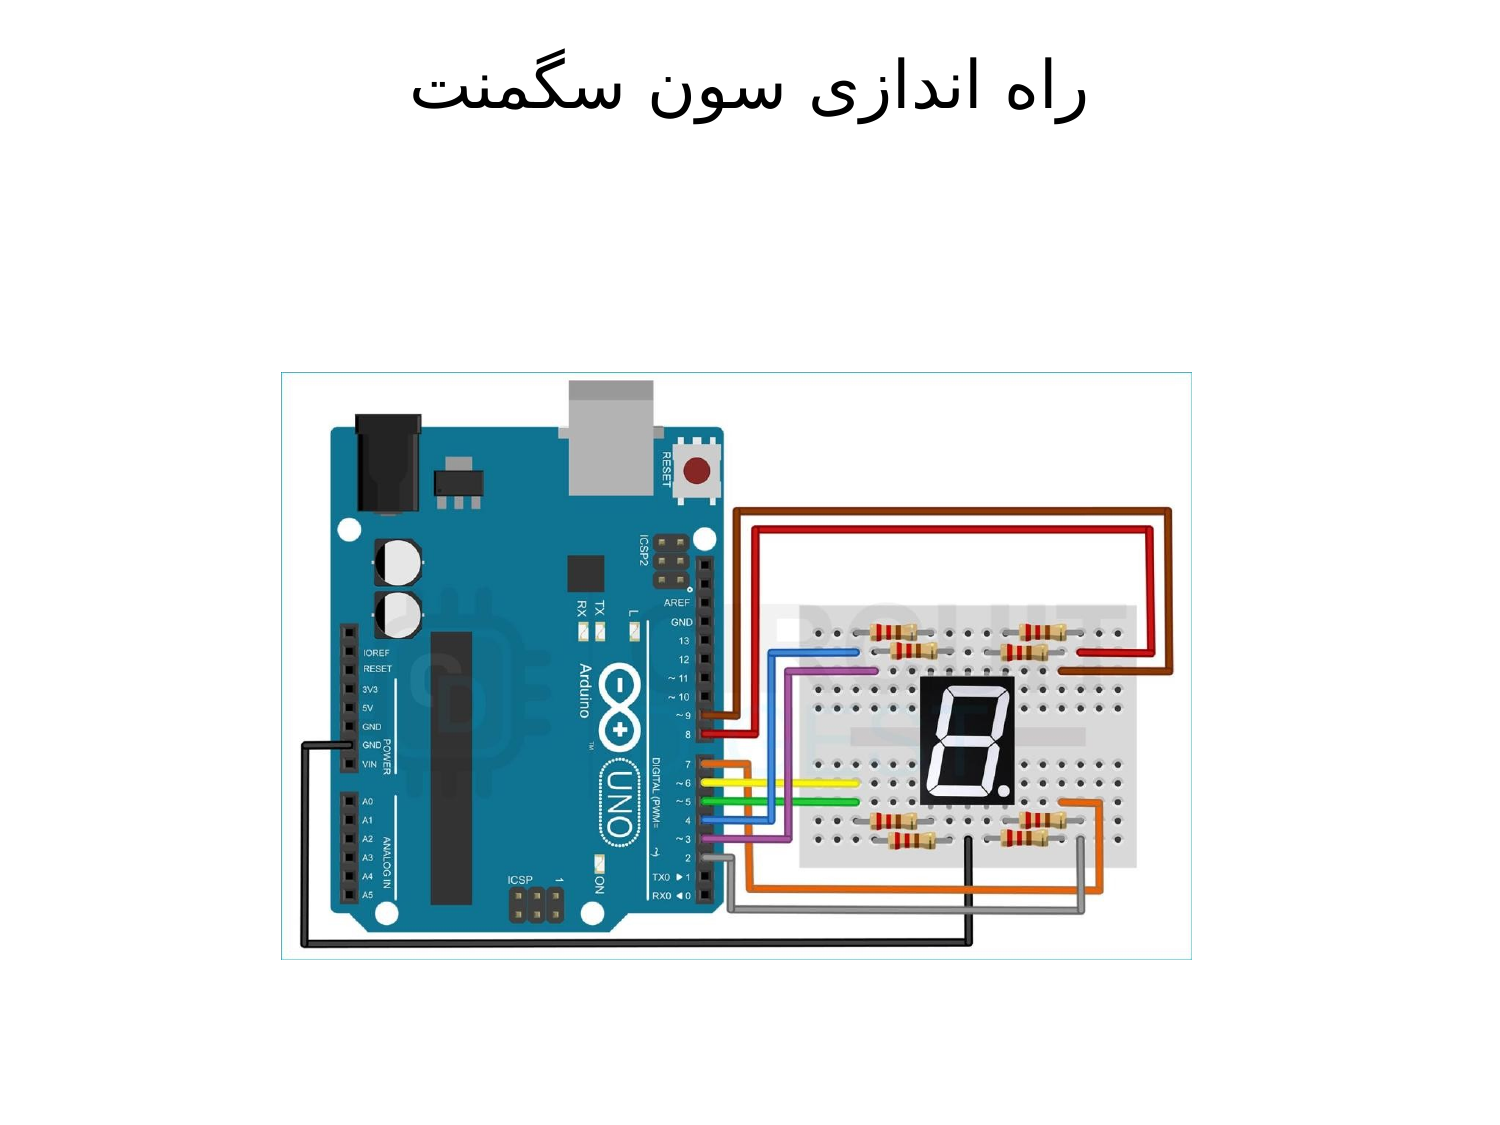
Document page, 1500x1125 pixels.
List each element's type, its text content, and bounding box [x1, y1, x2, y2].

picture [280, 372, 1192, 961]
list راه اندازی سون سگمنت [75, 34, 1425, 132]
